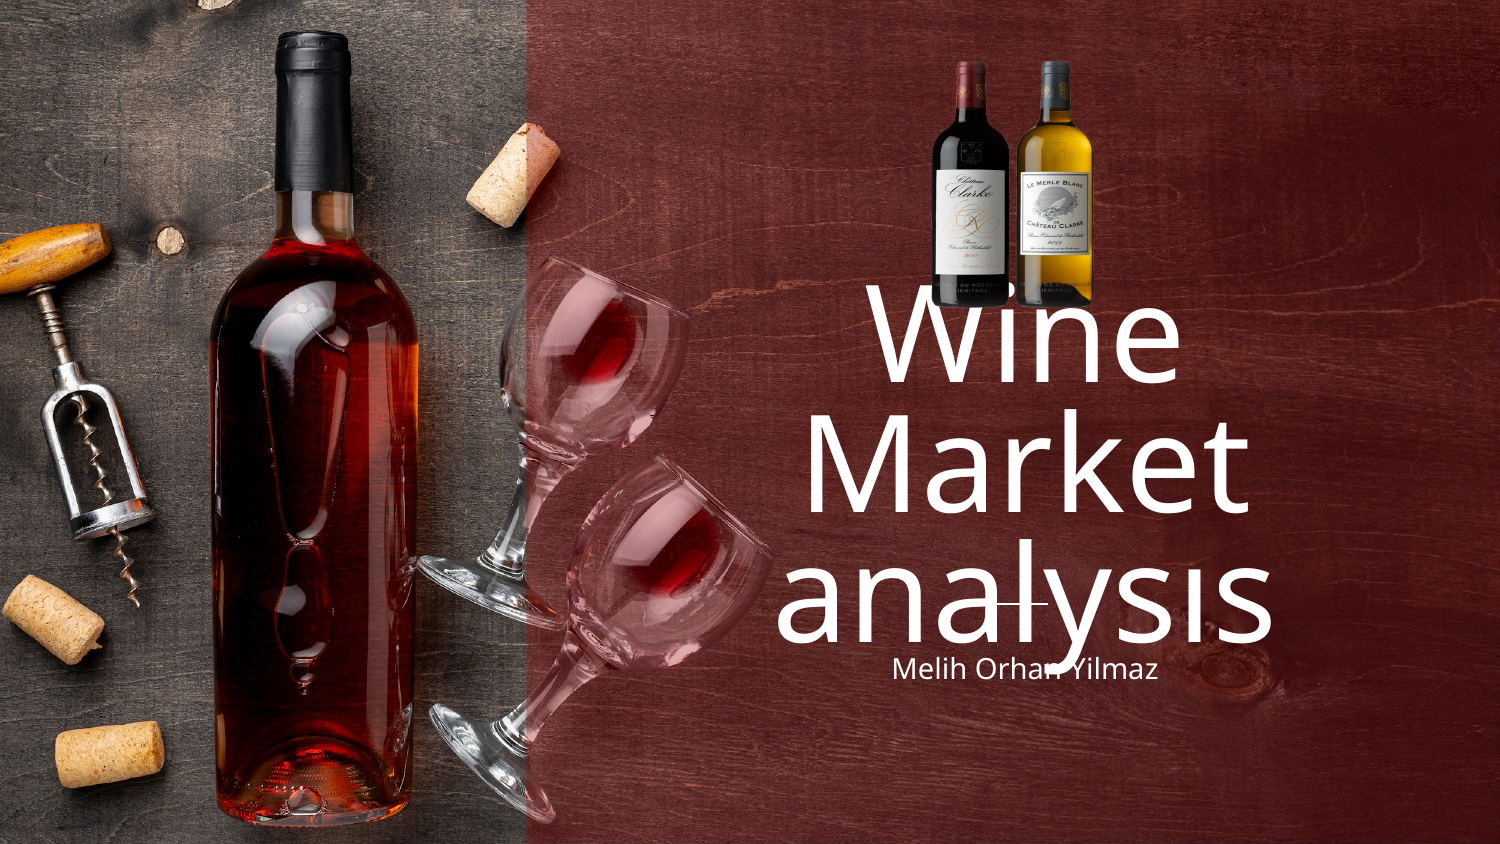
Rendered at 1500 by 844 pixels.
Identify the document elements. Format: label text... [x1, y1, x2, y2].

picture [914, 61, 1112, 311]
title Wine Market analysıs [636, 354, 1414, 593]
subtitle Melih Orhan Yilmaz [667, 633, 1383, 702]
picture [0, 0, 526, 844]
